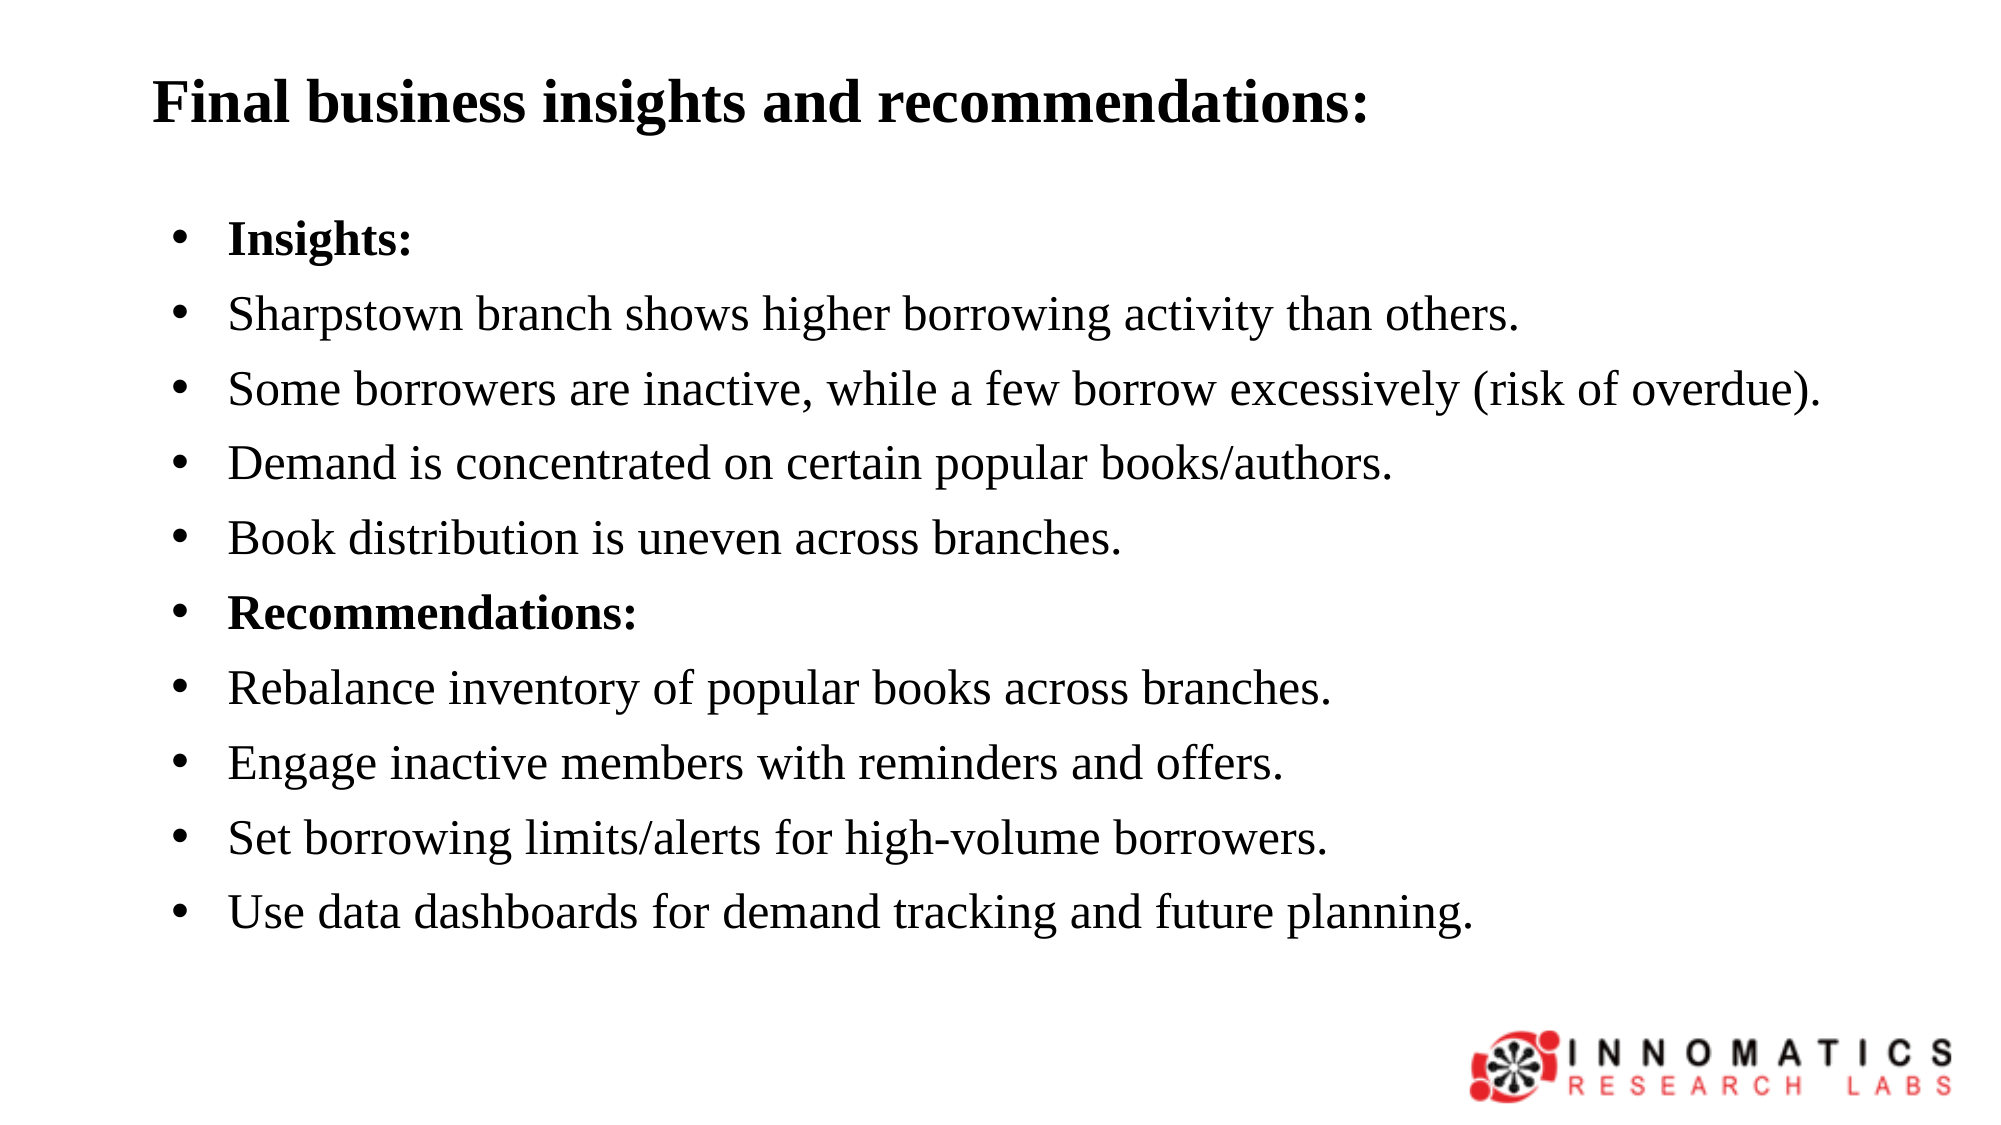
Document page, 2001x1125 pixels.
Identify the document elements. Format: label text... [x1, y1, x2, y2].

picture [1445, 1014, 1975, 1125]
title Final business insights and recommendations: [137, 59, 1863, 204]
list Insights: Sharpstown branch shows higher borrowing activity than others. Some borrowers are inactive, while a few borrow excessively (risk of overdue). Demand is concentrated on certain popular books/authors. Book distribution is uneven across branches. Recommendations: Rebalance inventory of popular books across branches. Engage inactive members with reminders and offers. Set borrowing limits/alerts for high-volume borrowers. Use data dashboards for demand tracking and future planning. [137, 204, 1863, 1014]
